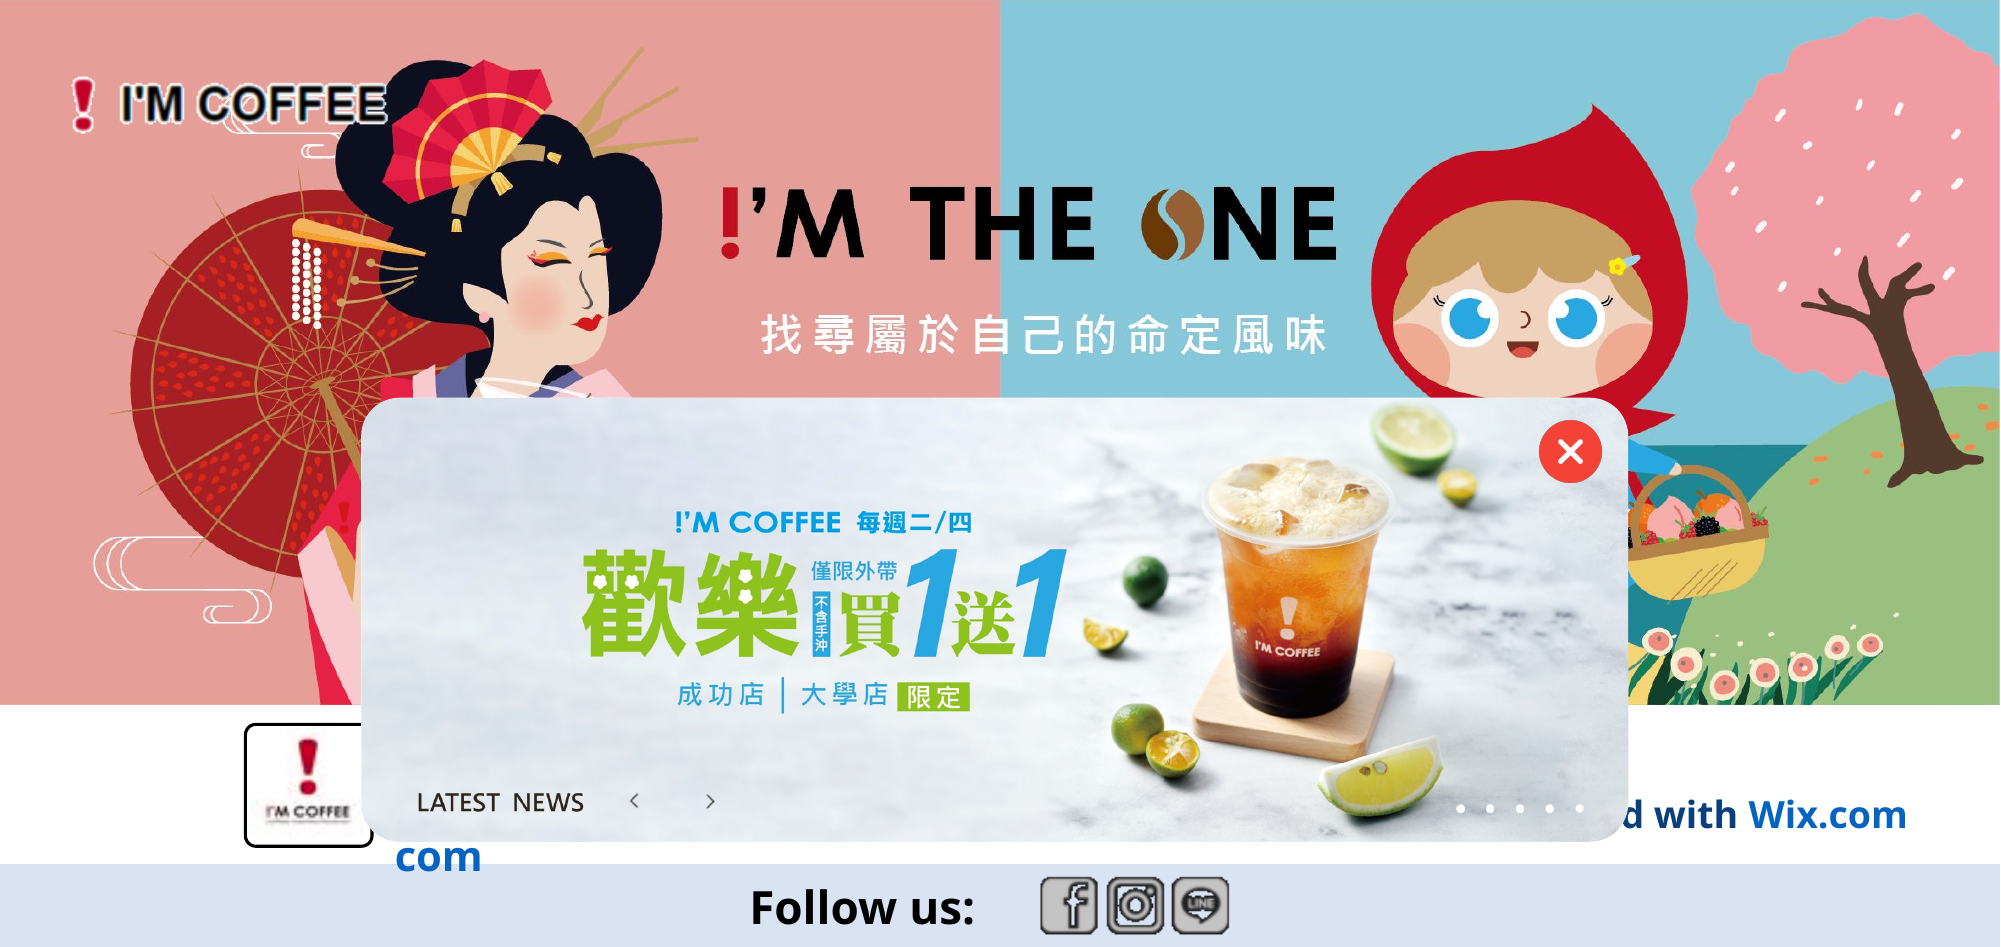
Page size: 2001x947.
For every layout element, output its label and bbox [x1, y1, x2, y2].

picture [0, 0, 2000, 705]
text_box [0, 706, 2000, 864]
text_box [0, 864, 2000, 947]
text_box [361, 397, 1629, 842]
